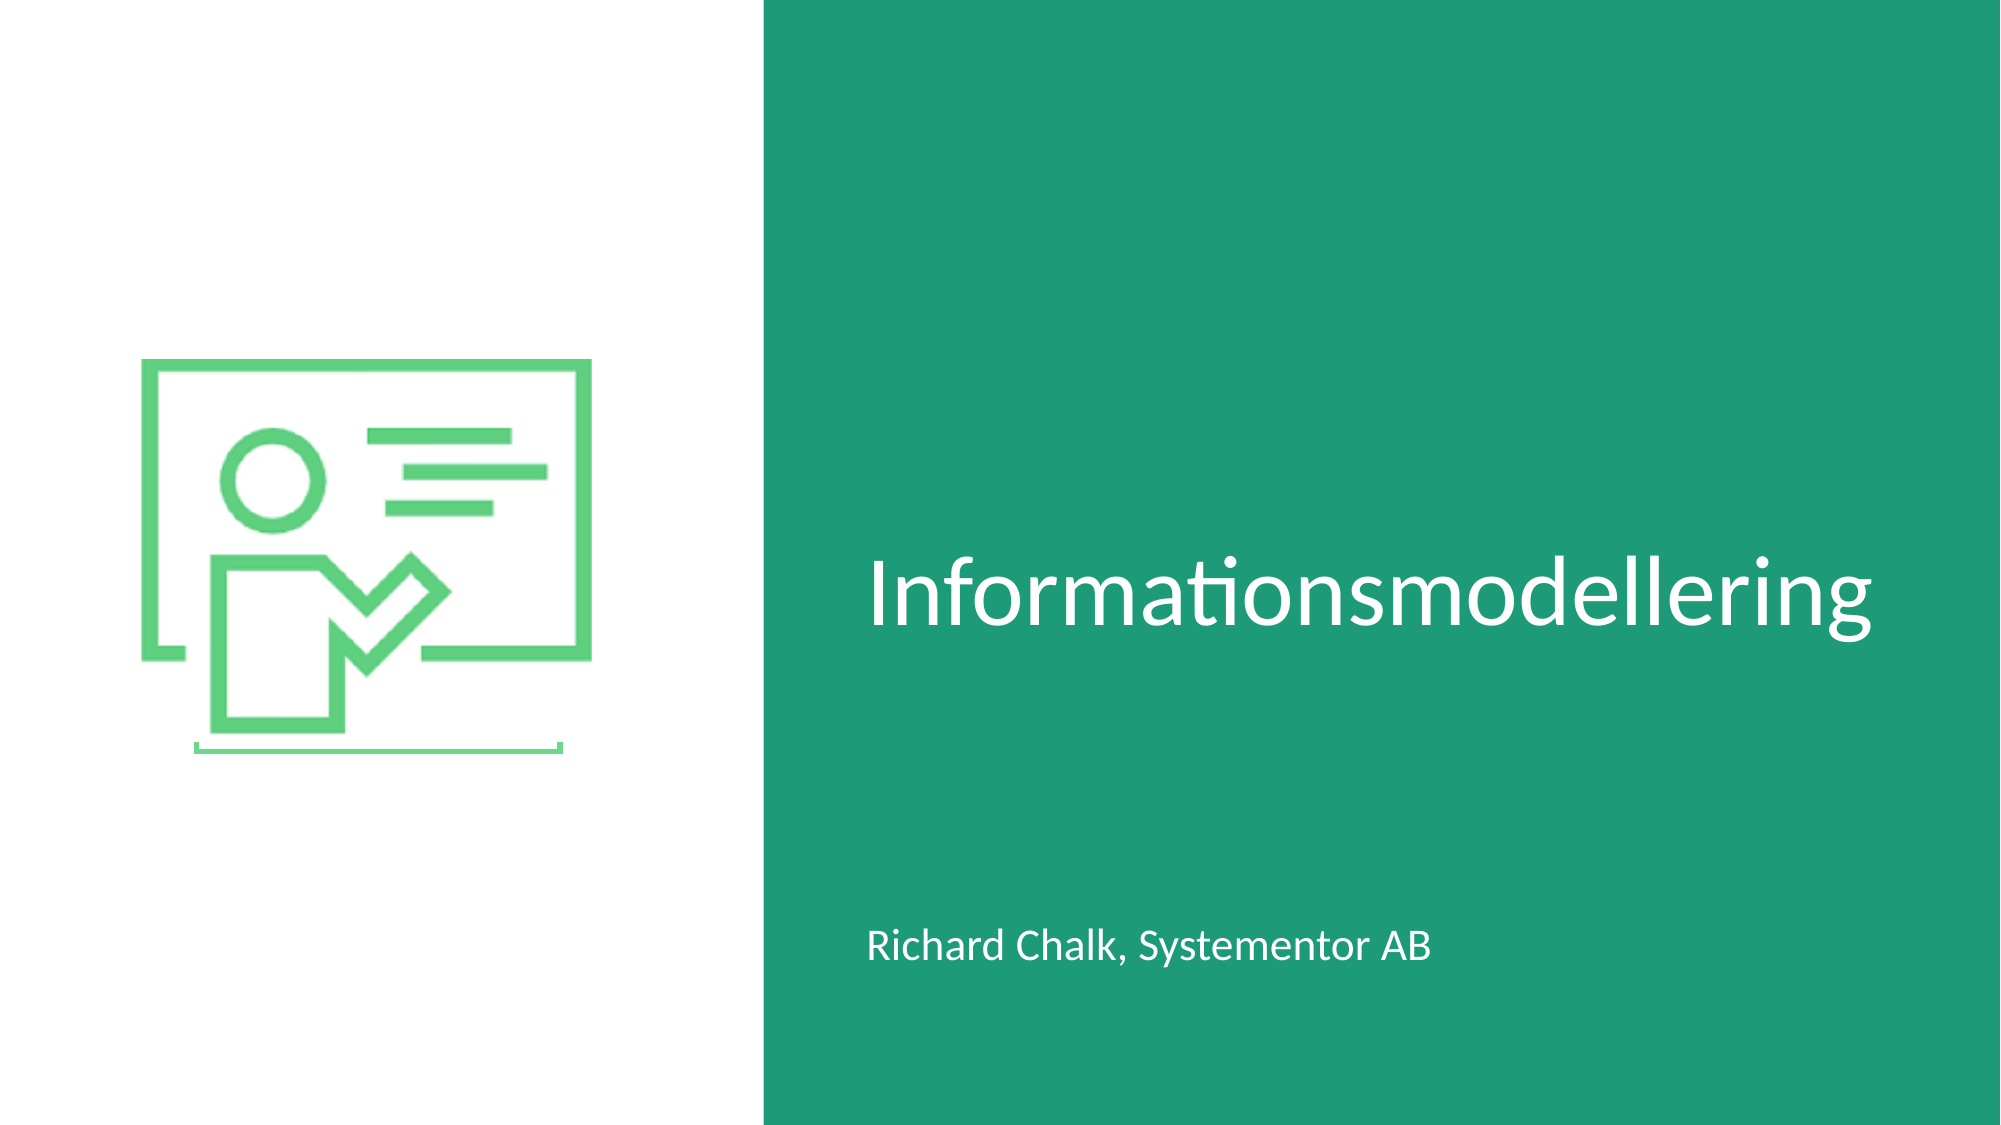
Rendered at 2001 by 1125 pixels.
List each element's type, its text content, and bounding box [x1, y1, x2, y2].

text_box [763, 0, 2000, 1125]
picture [140, 359, 592, 743]
text_box Informationsmodellering [851, 214, 1959, 652]
text_box Richard Chalk, Systementor AB [851, 673, 1750, 979]
